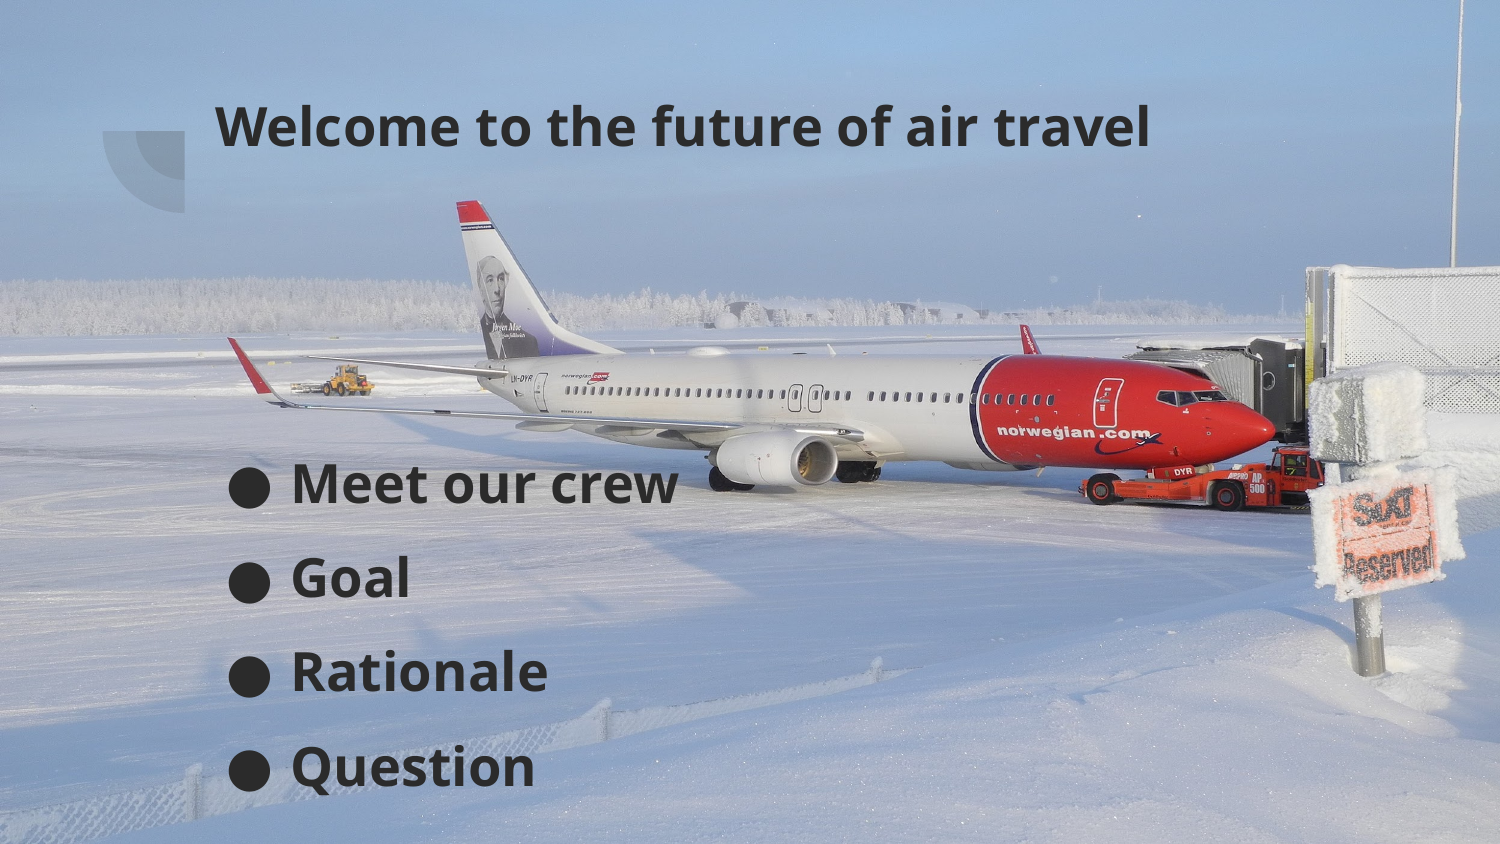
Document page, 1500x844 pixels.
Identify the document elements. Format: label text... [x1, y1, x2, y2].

list Welcome to the future of air travel Meet our crew Goal Rationale Question [200, 47, 1406, 129]
picture [0, 0, 1500, 844]
